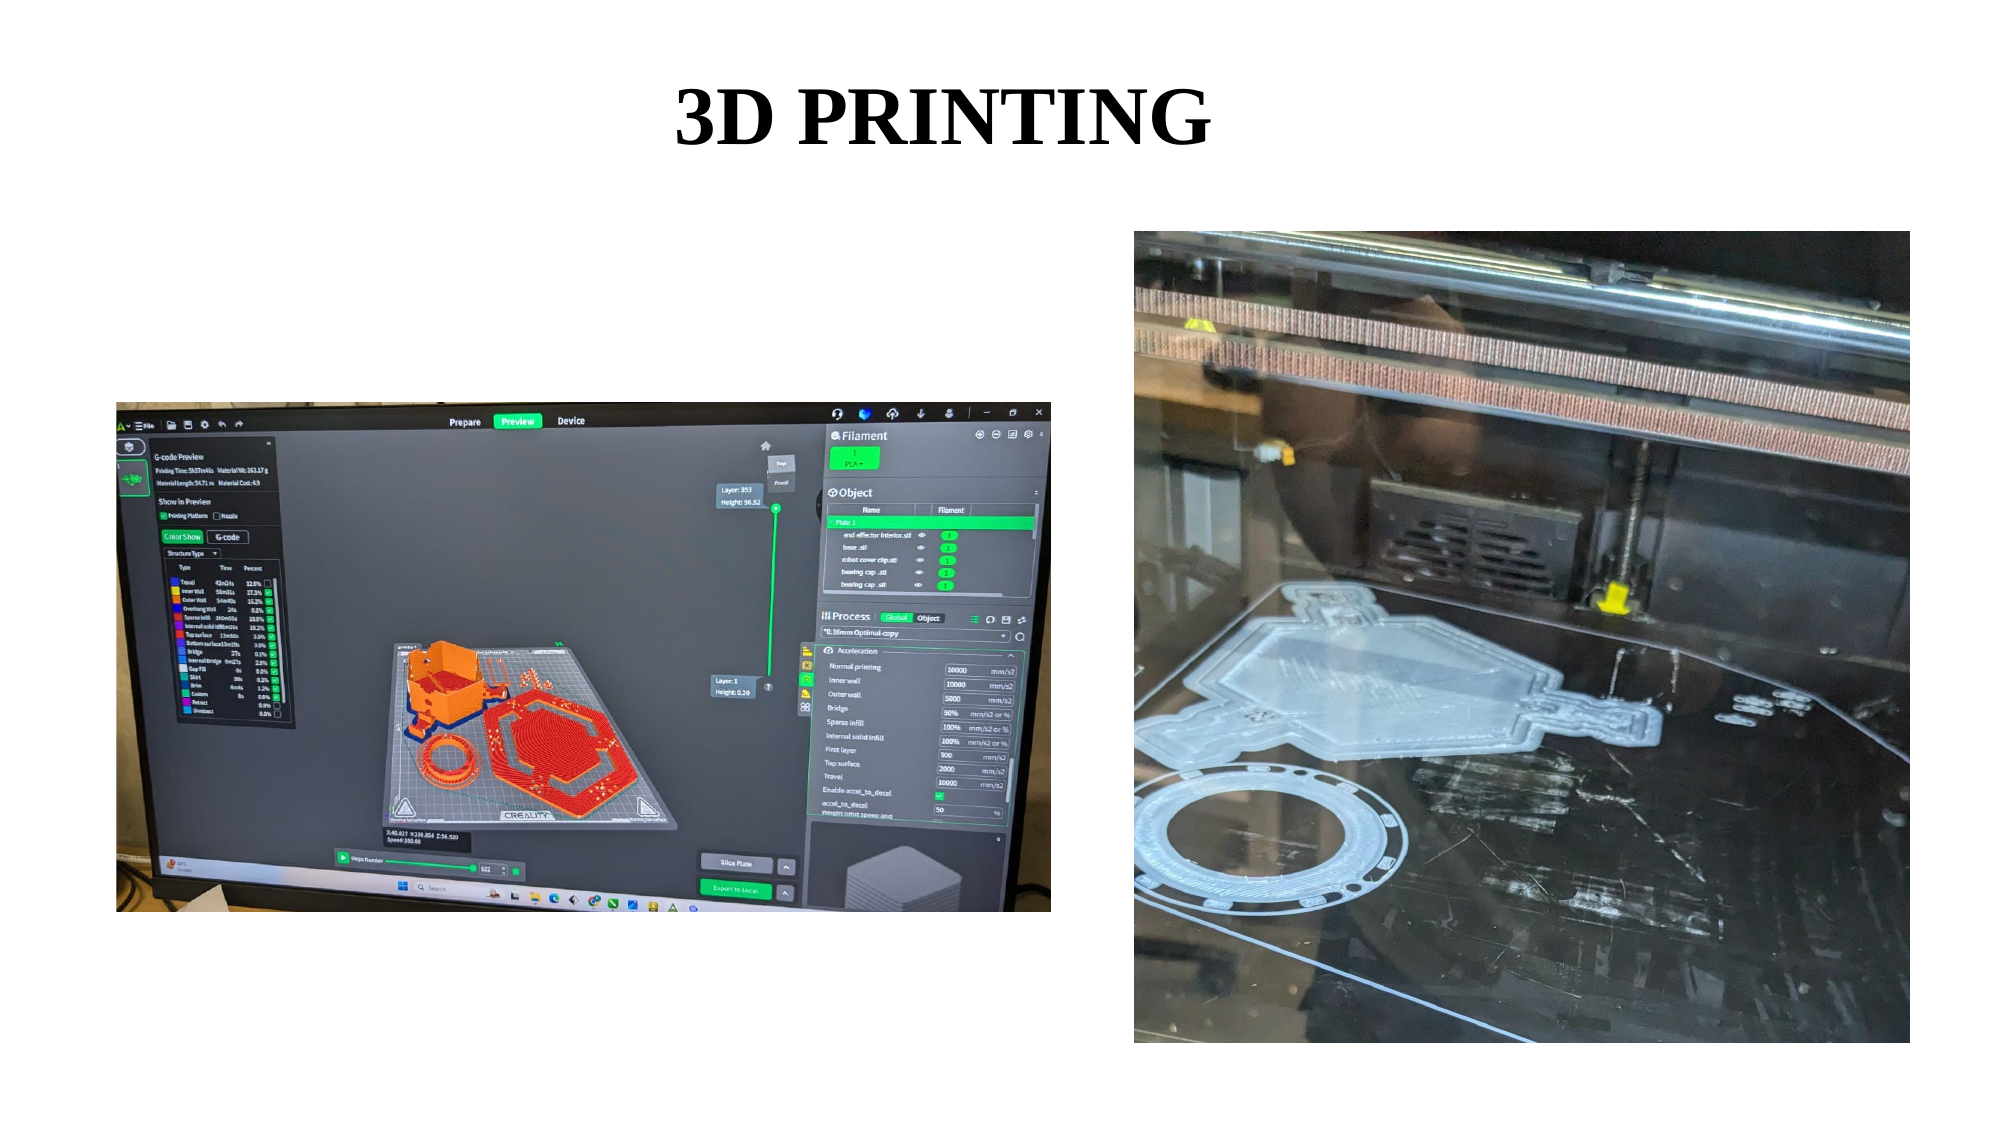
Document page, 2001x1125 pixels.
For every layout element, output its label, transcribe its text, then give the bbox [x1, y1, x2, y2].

picture [1134, 231, 1910, 1043]
picture [116, 402, 1051, 912]
text_box 3D PRINTING [48, 53, 1839, 169]
